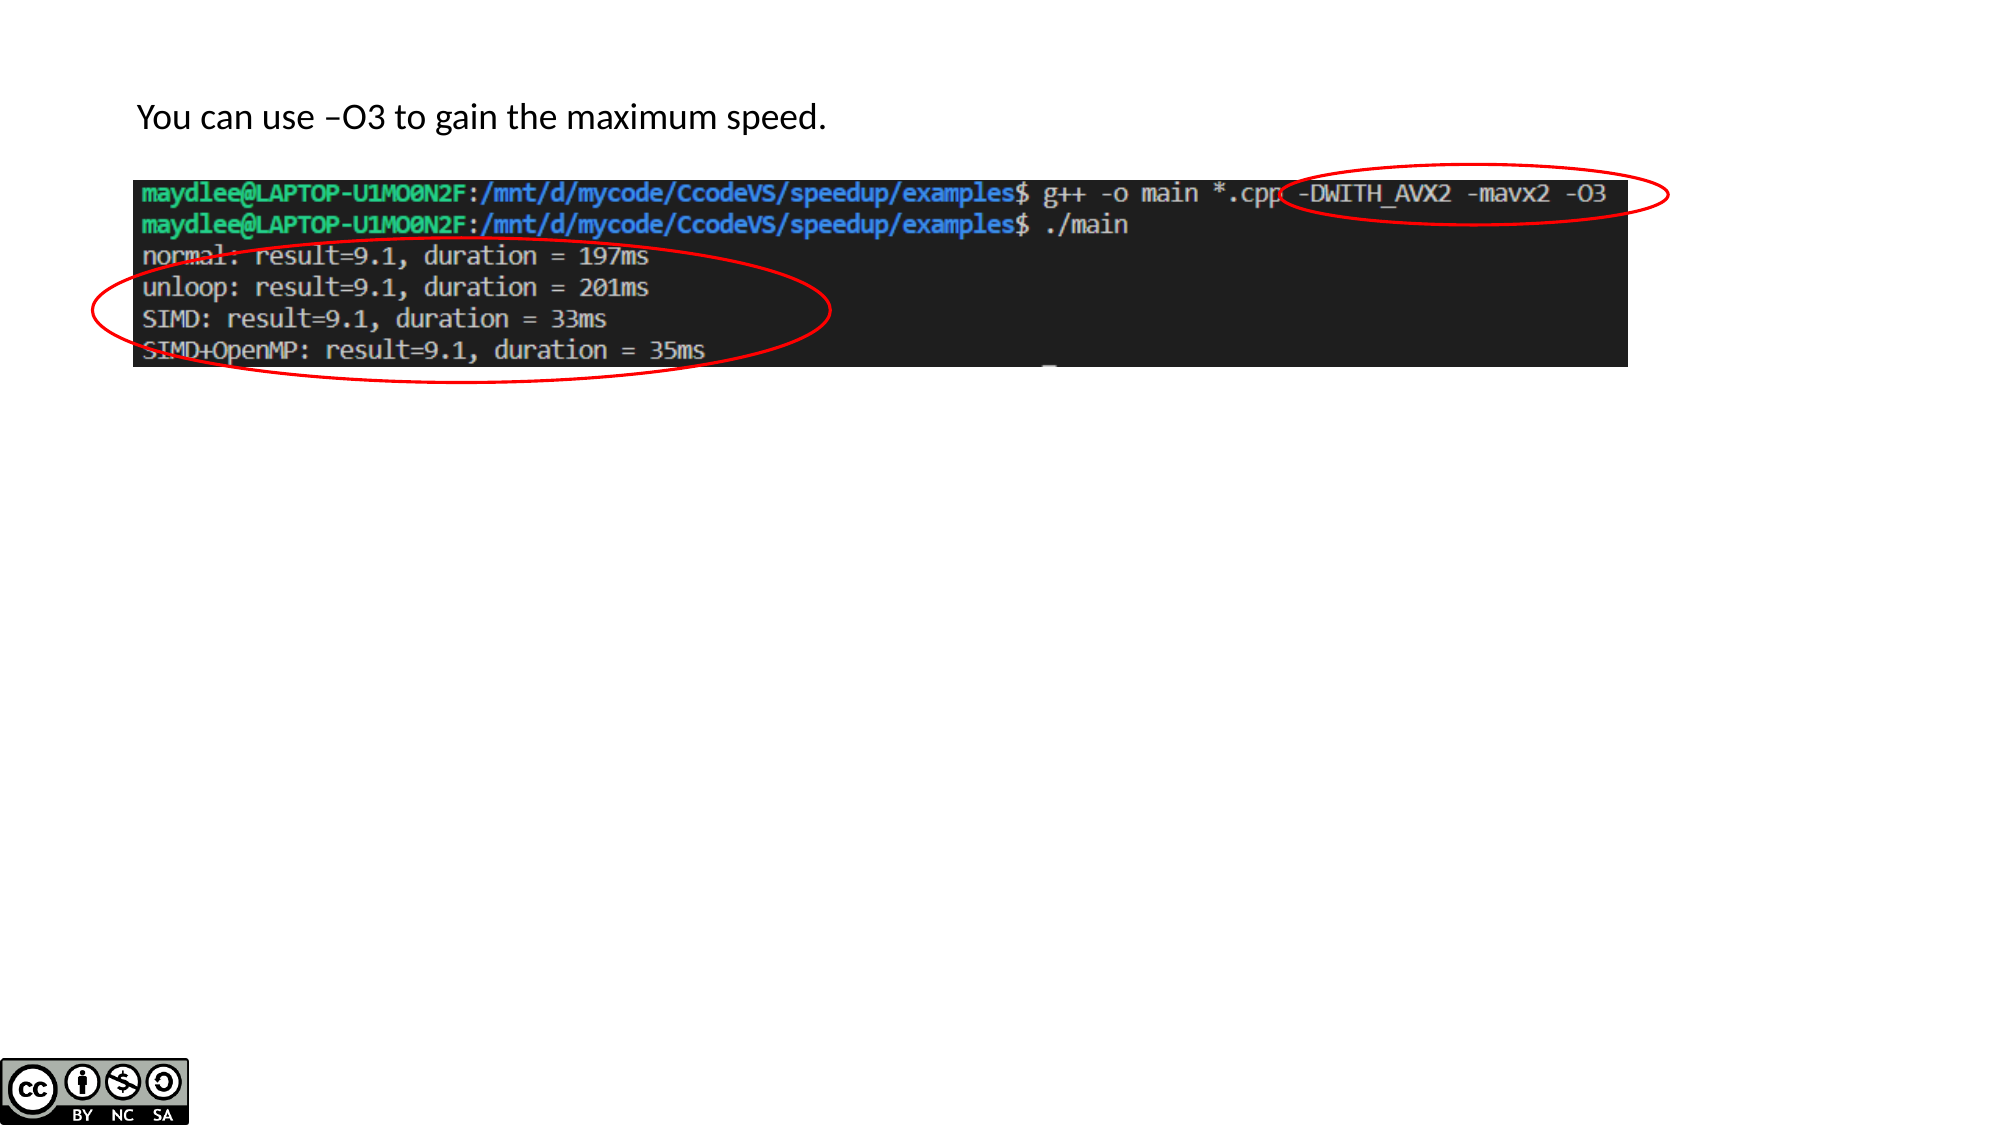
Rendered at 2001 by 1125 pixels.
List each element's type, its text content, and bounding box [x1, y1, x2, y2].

picture [0, 1058, 189, 1125]
text_box [91, 276, 133, 345]
picture [133, 180, 1628, 367]
text_box You can use –O3 to gain the maximum speed. [122, 84, 844, 145]
text_box [226, 367, 697, 384]
text_box [1299, 163, 1670, 215]
